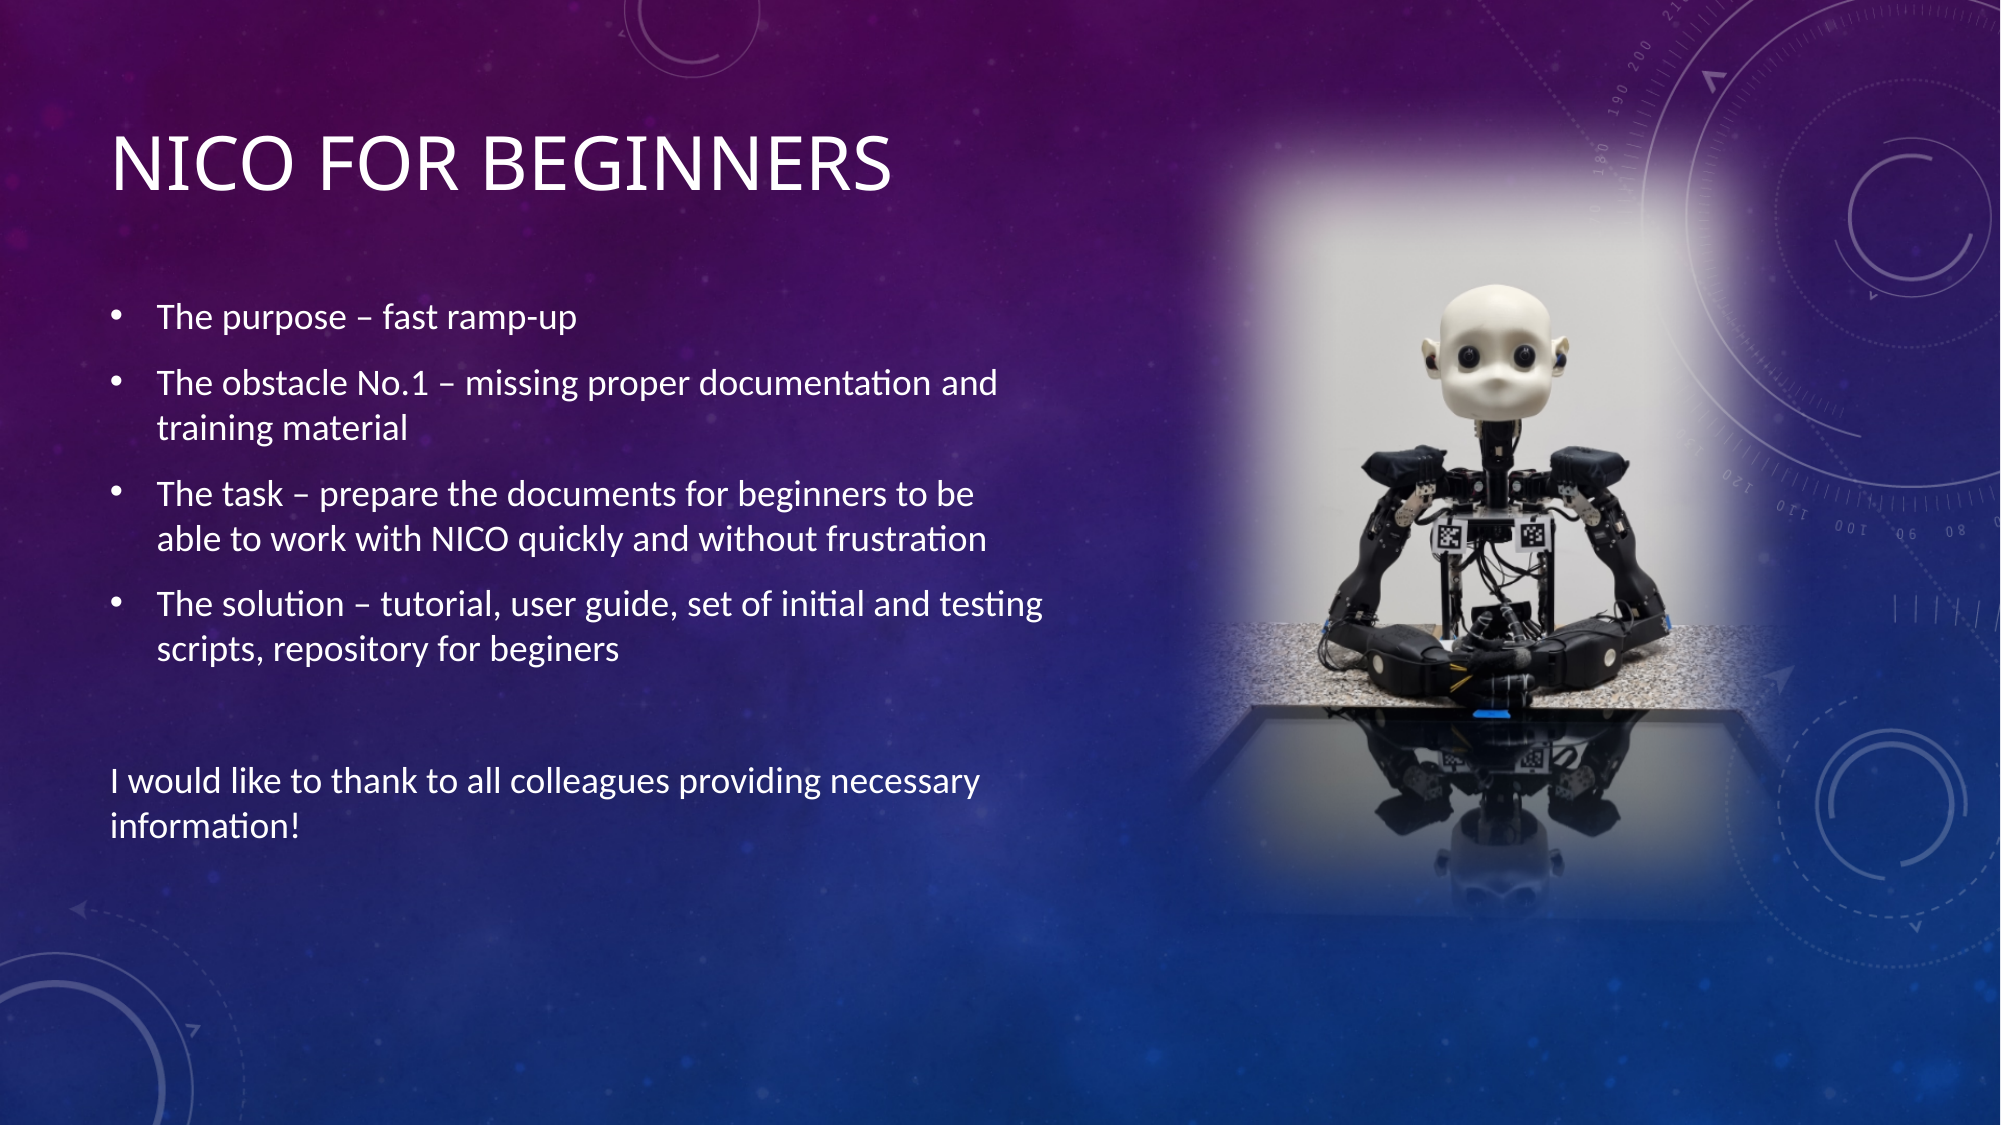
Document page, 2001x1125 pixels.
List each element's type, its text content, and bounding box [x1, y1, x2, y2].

picture [0, 0, 2001, 1125]
title NICO for beginNers [94, 37, 1892, 284]
list The purpose – fast ramp-up The obstacle No.1 – missing proper documentation and training material The task – prepare the documents for beginners to be able to work with NICO quickly and without frustration The solution – tutorial, user guide, set of initial and testing scripts, repository for beginers I would like to thank to all colleagues providing necessary information! [94, 284, 1061, 878]
